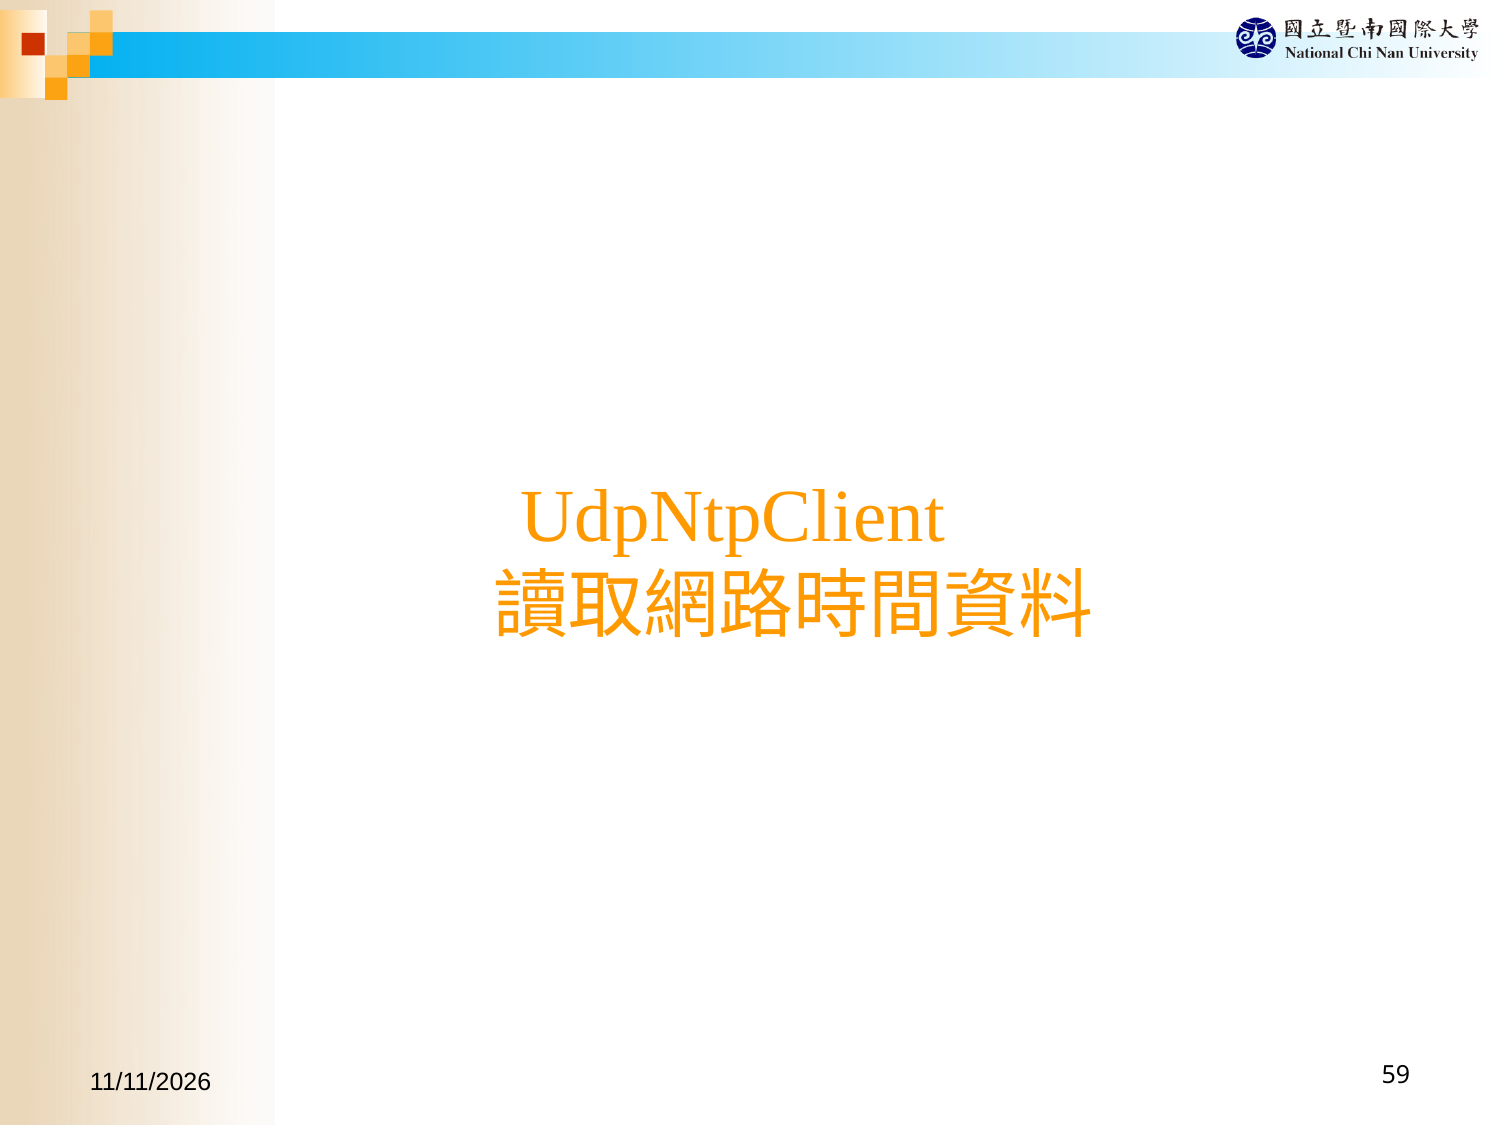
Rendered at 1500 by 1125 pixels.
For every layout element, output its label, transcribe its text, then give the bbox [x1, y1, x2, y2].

title UdpNtpClient 讀取網路時間資料 [214, 444, 1252, 670]
text_box 59 [1074, 1024, 1425, 1100]
picture [1234, 10, 1485, 67]
text_box 2017/9/30 [75, 1024, 425, 1103]
